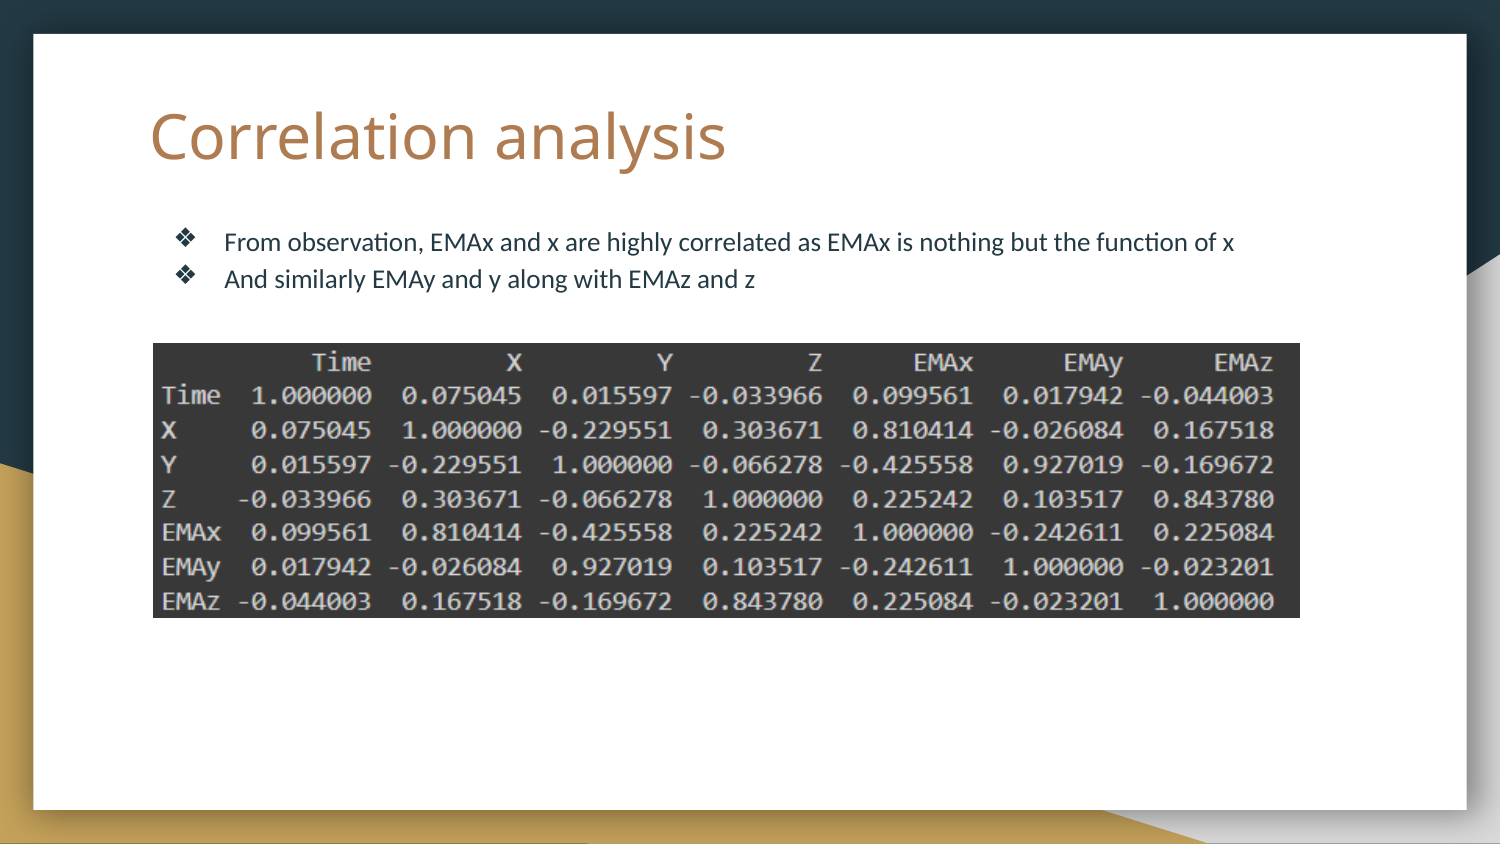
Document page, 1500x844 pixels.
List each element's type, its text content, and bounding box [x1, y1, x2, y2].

title Correlation analysis [134, 81, 1366, 198]
list From observation, EMAx and x are highly correlated as EMAx is nothing but the function of x And similarly EMAy and y along with EMAz and z [134, 204, 1366, 606]
picture [152, 343, 1301, 618]
